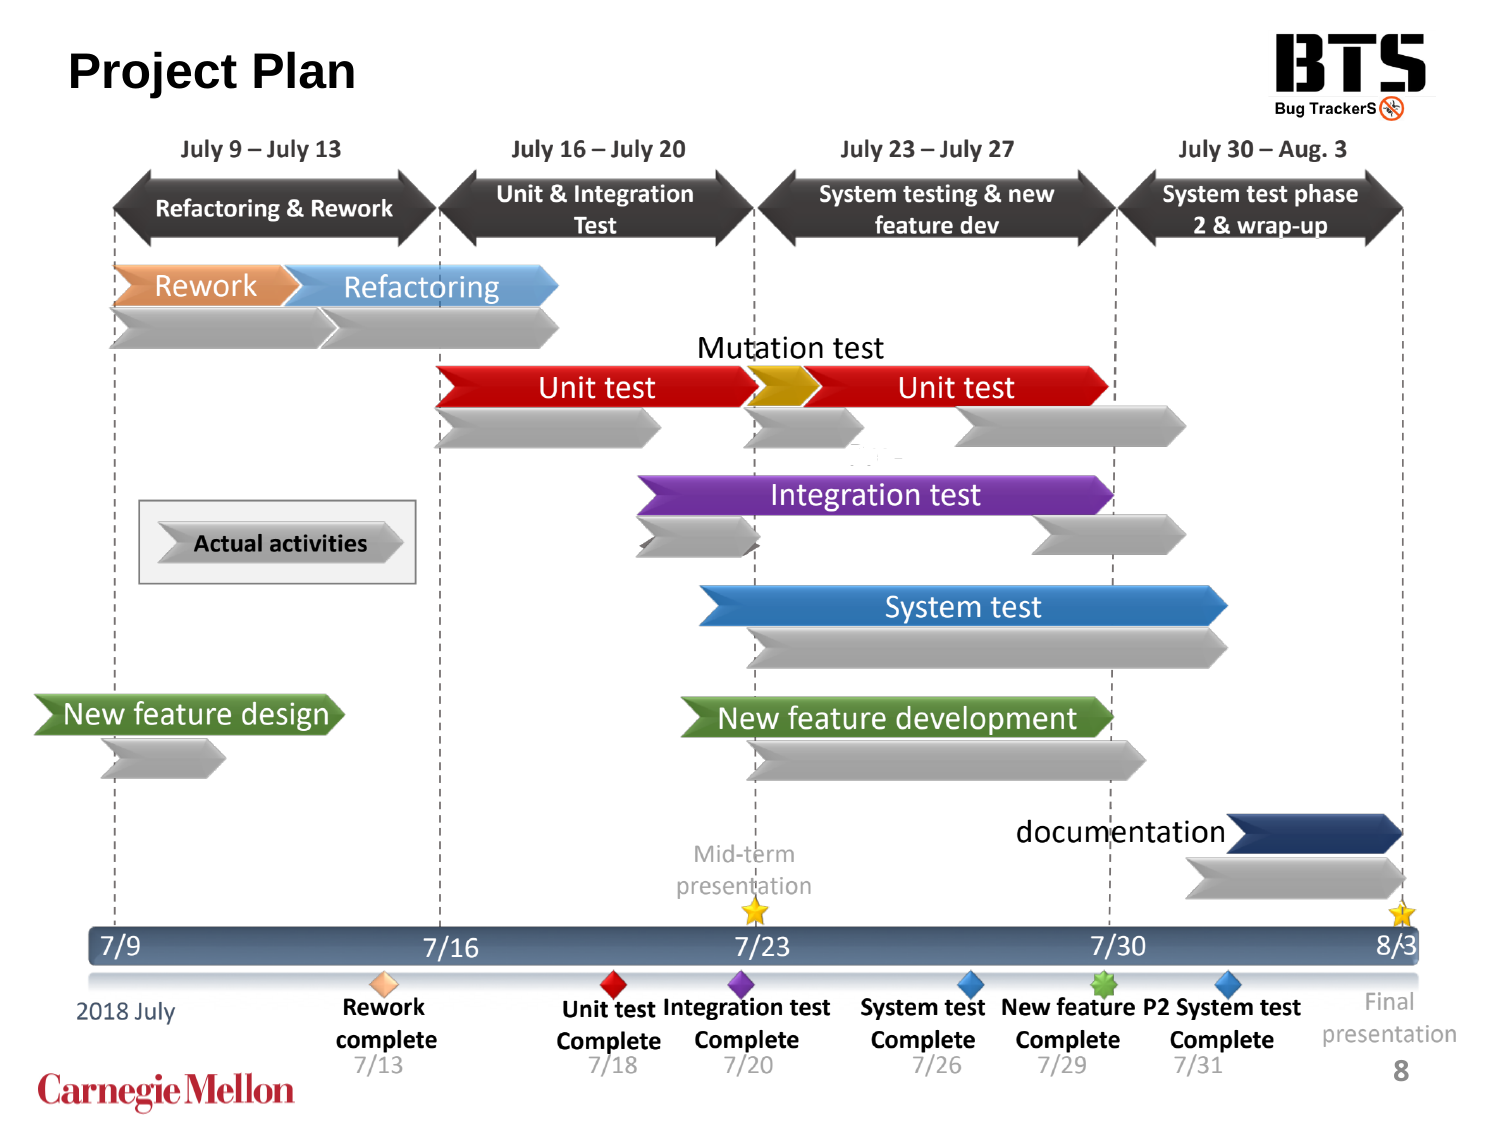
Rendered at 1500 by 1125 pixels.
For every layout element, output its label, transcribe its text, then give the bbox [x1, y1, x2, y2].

text_box Project Plan [53, 30, 845, 106]
picture [0, 30, 1483, 1116]
